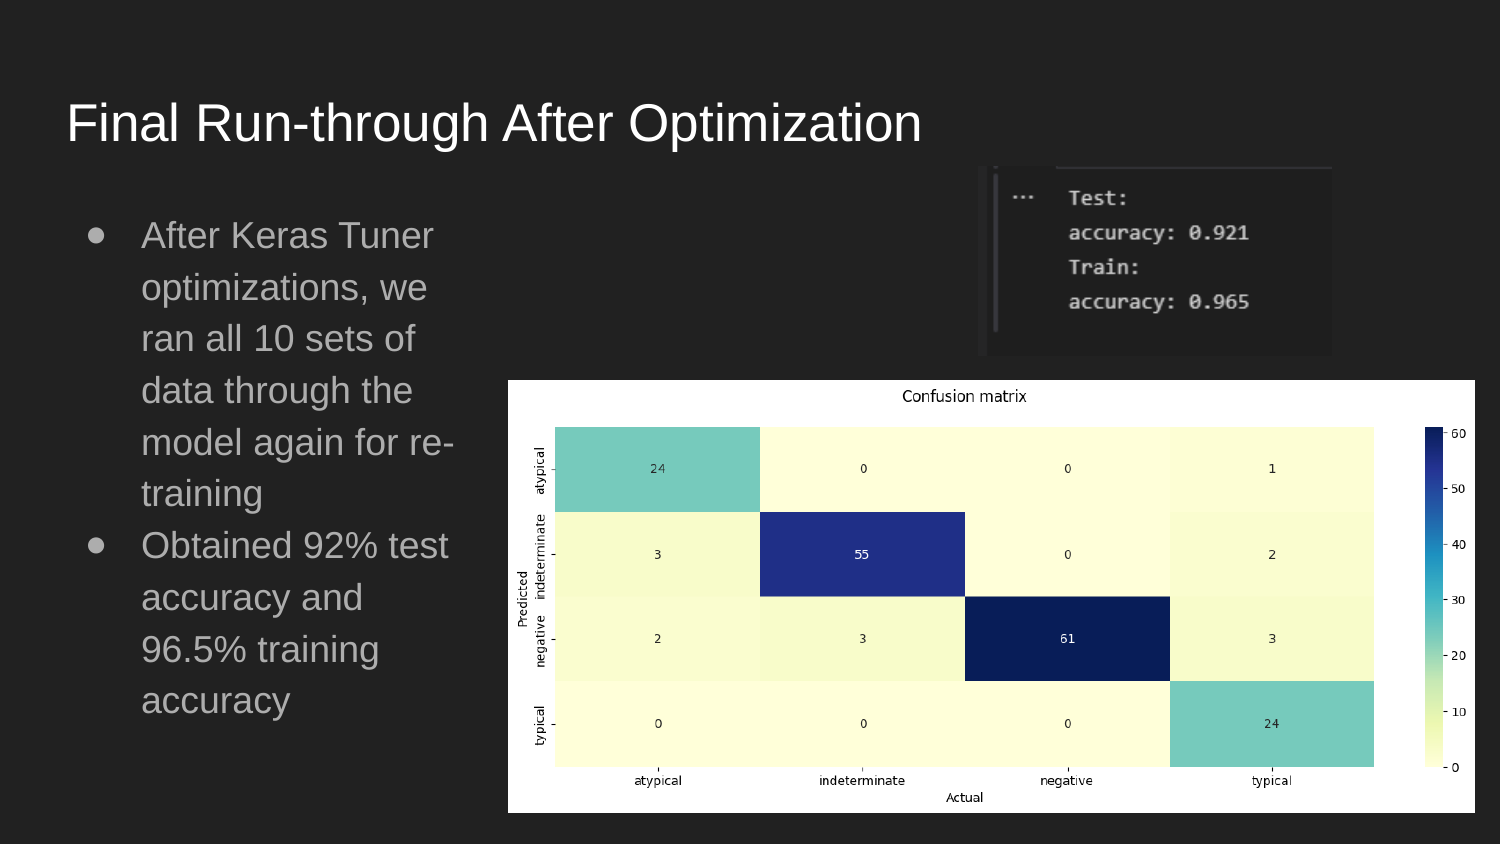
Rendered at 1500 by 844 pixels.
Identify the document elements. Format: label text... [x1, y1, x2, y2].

list After Keras Tuner optimizations, we ran all 10 sets of data through the model again for re-training Obtained 92% test accuracy and 96.5% training accuracy [51, 189, 484, 768]
picture [977, 166, 1332, 357]
title Final Run-through After Optimization [51, 72, 1449, 167]
picture [508, 380, 1476, 814]
